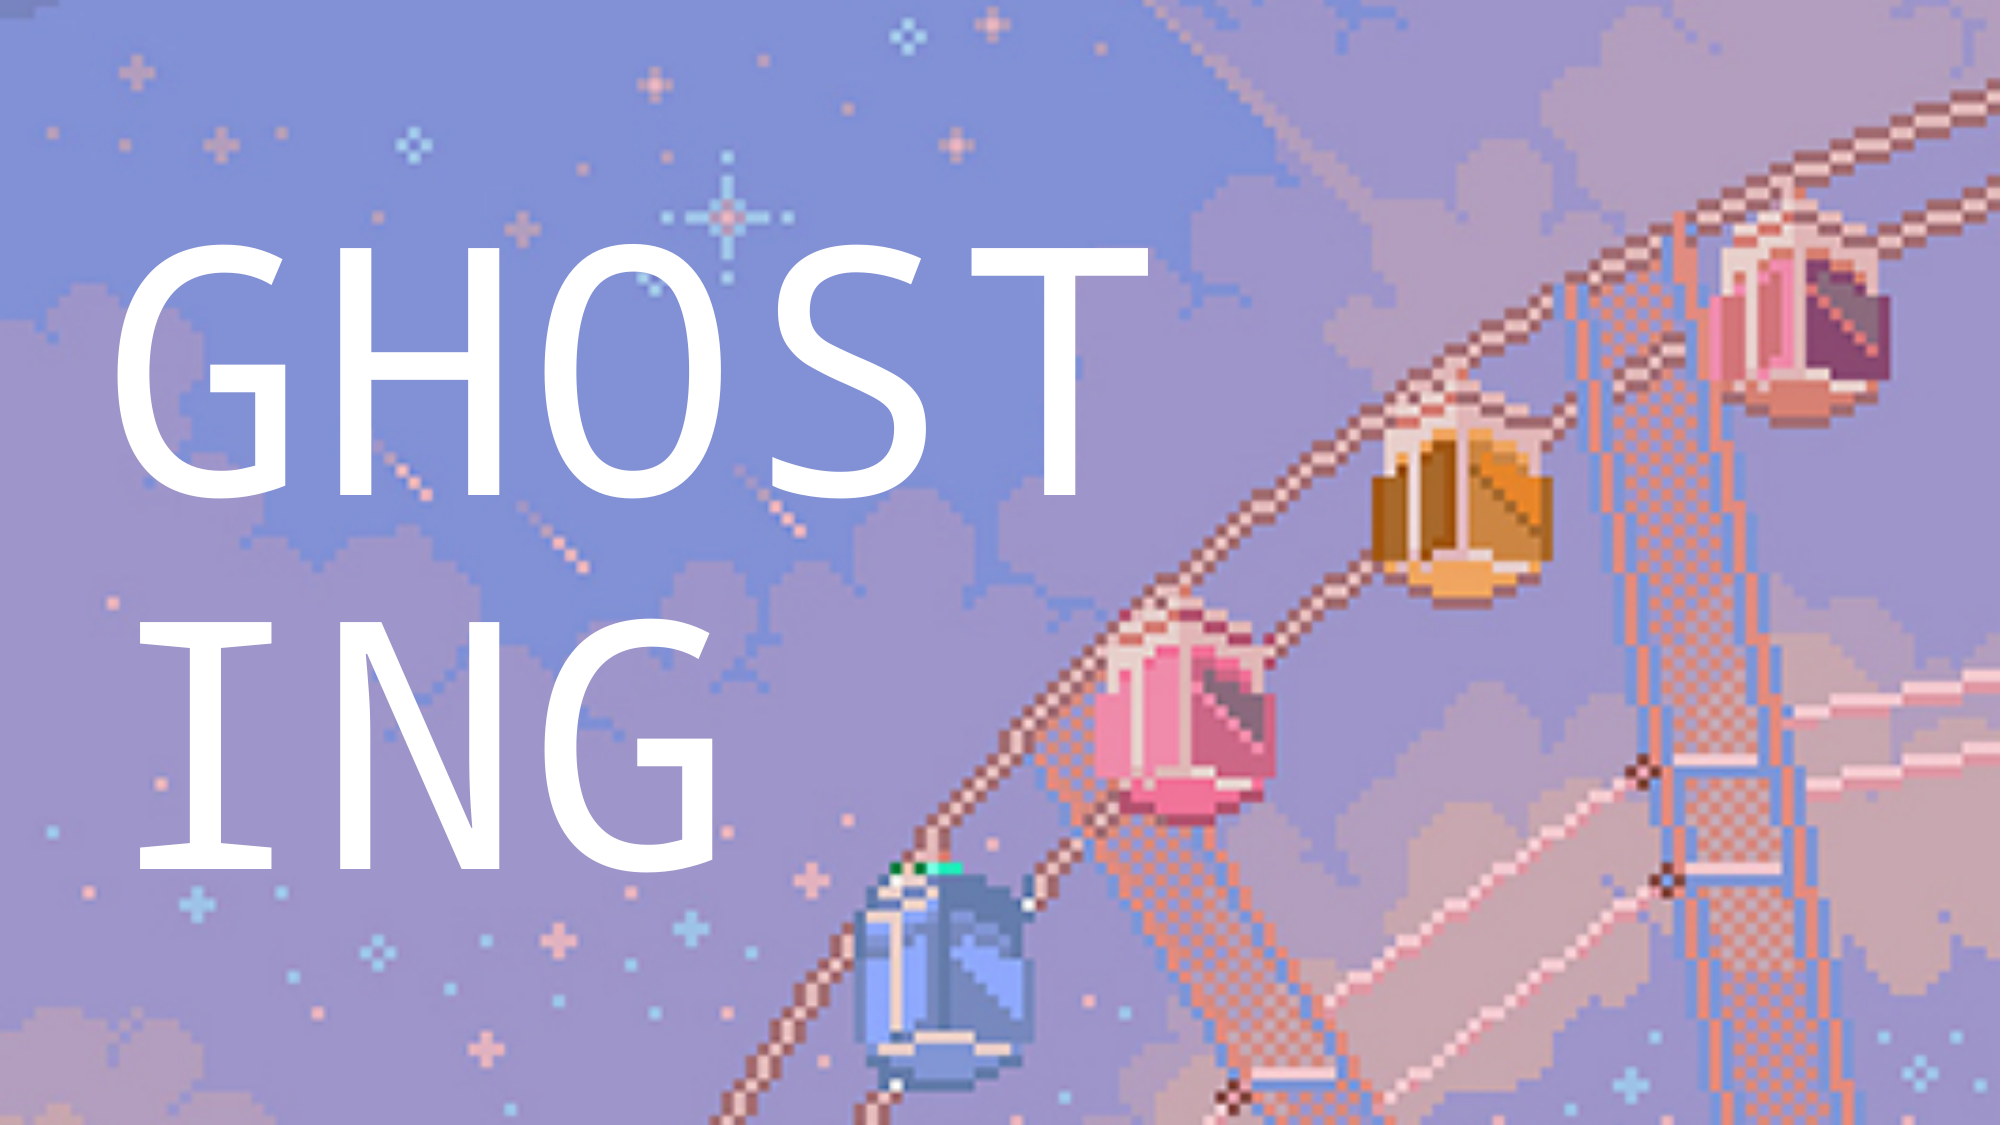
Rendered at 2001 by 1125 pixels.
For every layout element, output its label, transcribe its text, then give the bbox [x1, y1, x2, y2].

picture [0, 0, 2000, 1125]
title GHOSTING [87, 189, 1344, 582]
